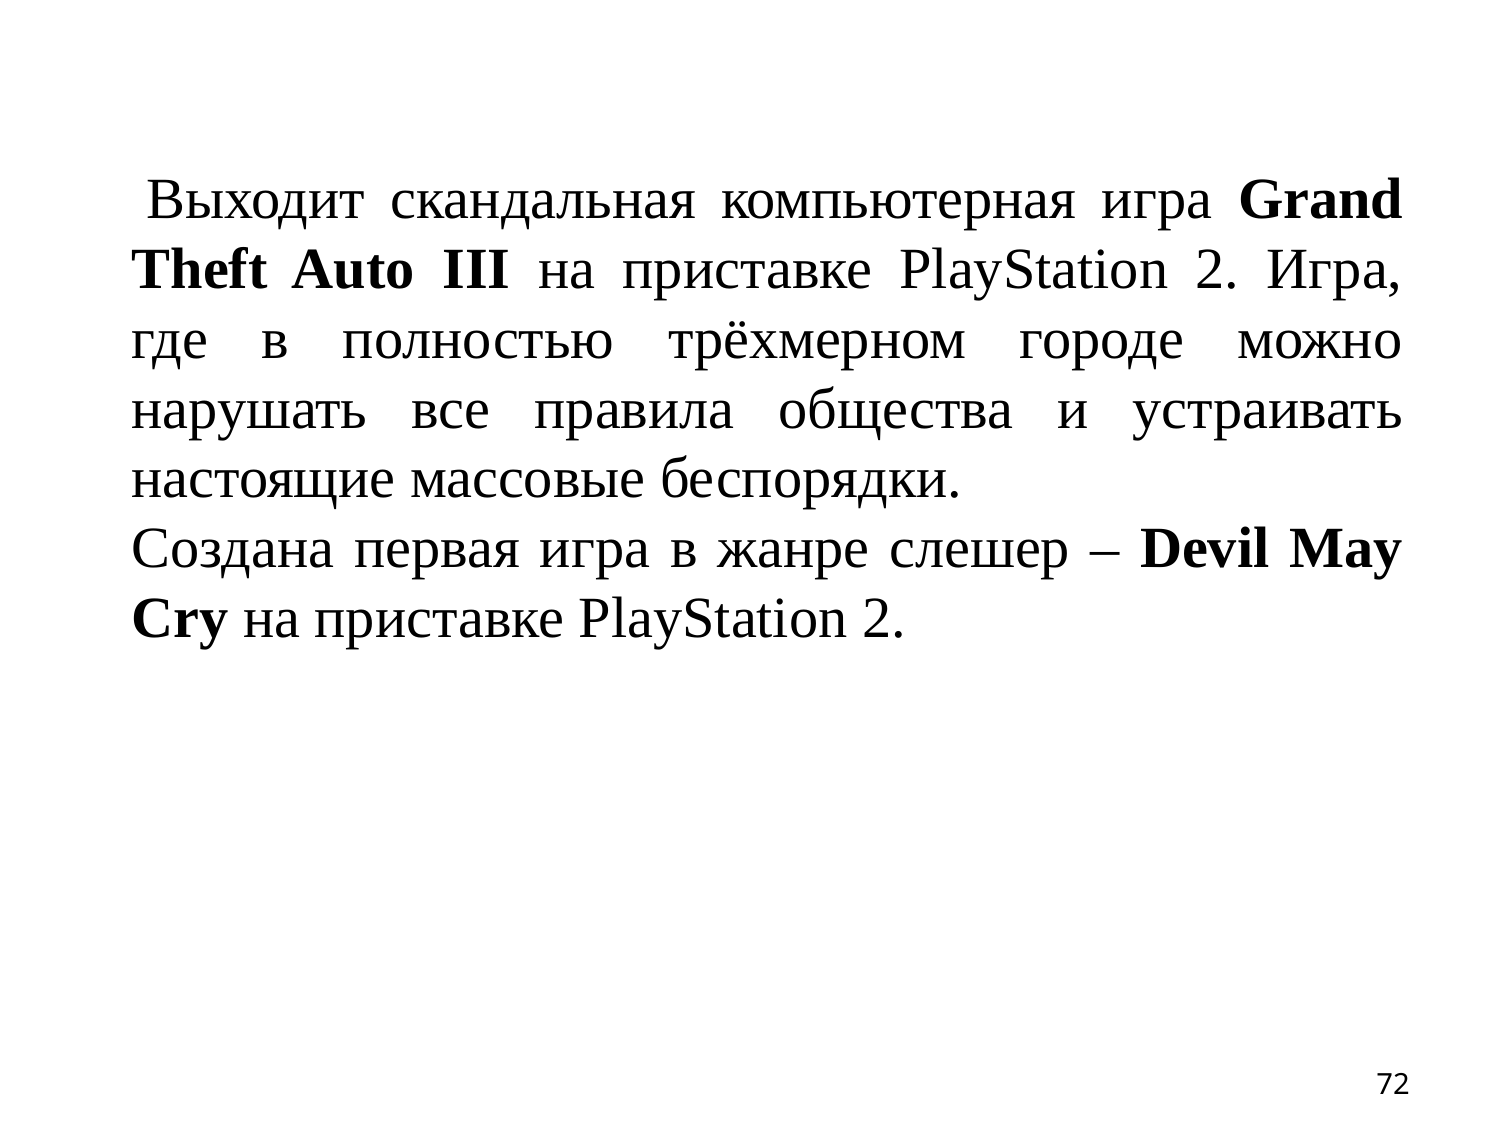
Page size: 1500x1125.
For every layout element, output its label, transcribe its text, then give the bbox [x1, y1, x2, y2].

text_box Выходит скандальная компьютерная игра Grand Theft Auto III на приставке PlayStation 2. Игра, где в полностью трёхмерном городе можно нарушать все правила общества и устраивать настоящие массовые беспорядки. Создана первая игра в жанре слешер – Devil May Cry на приставке PlayStation 2. [117, 152, 1418, 657]
slide_number 72 [1112, 1037, 1425, 1113]
